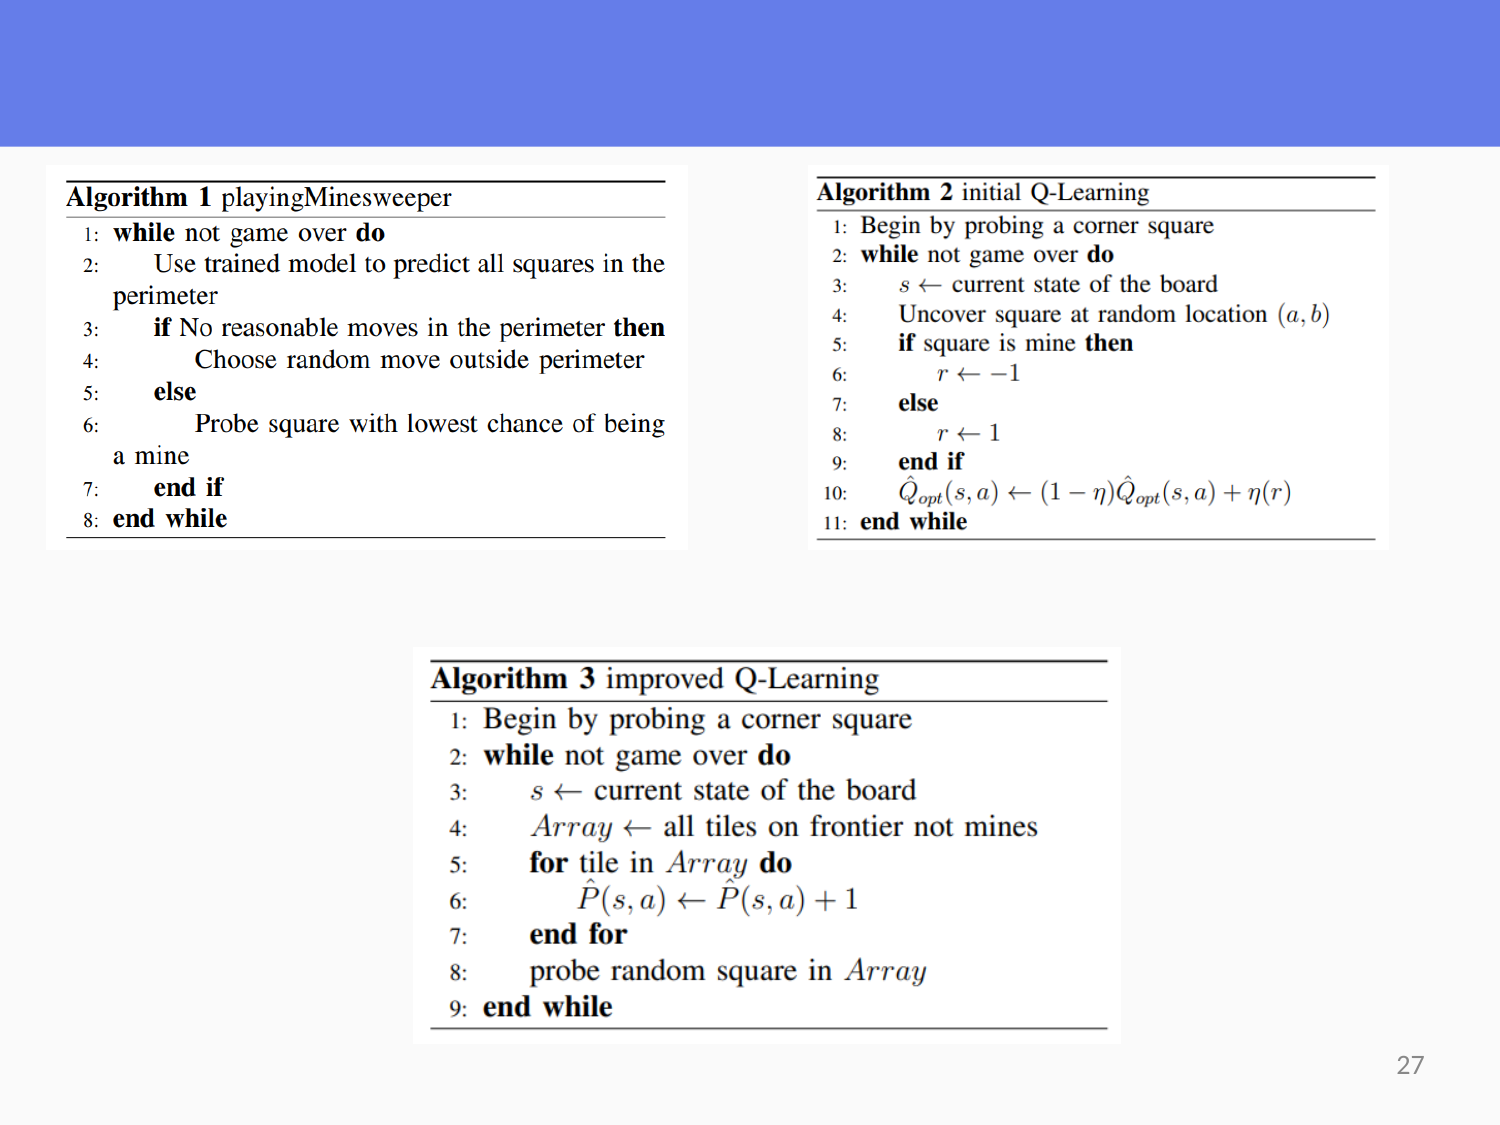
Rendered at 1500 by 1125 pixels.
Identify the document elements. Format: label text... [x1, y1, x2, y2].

slide_number 27 [1080, 1046, 1425, 1081]
picture [412, 647, 1121, 1045]
picture [808, 165, 1389, 551]
picture [46, 165, 688, 551]
